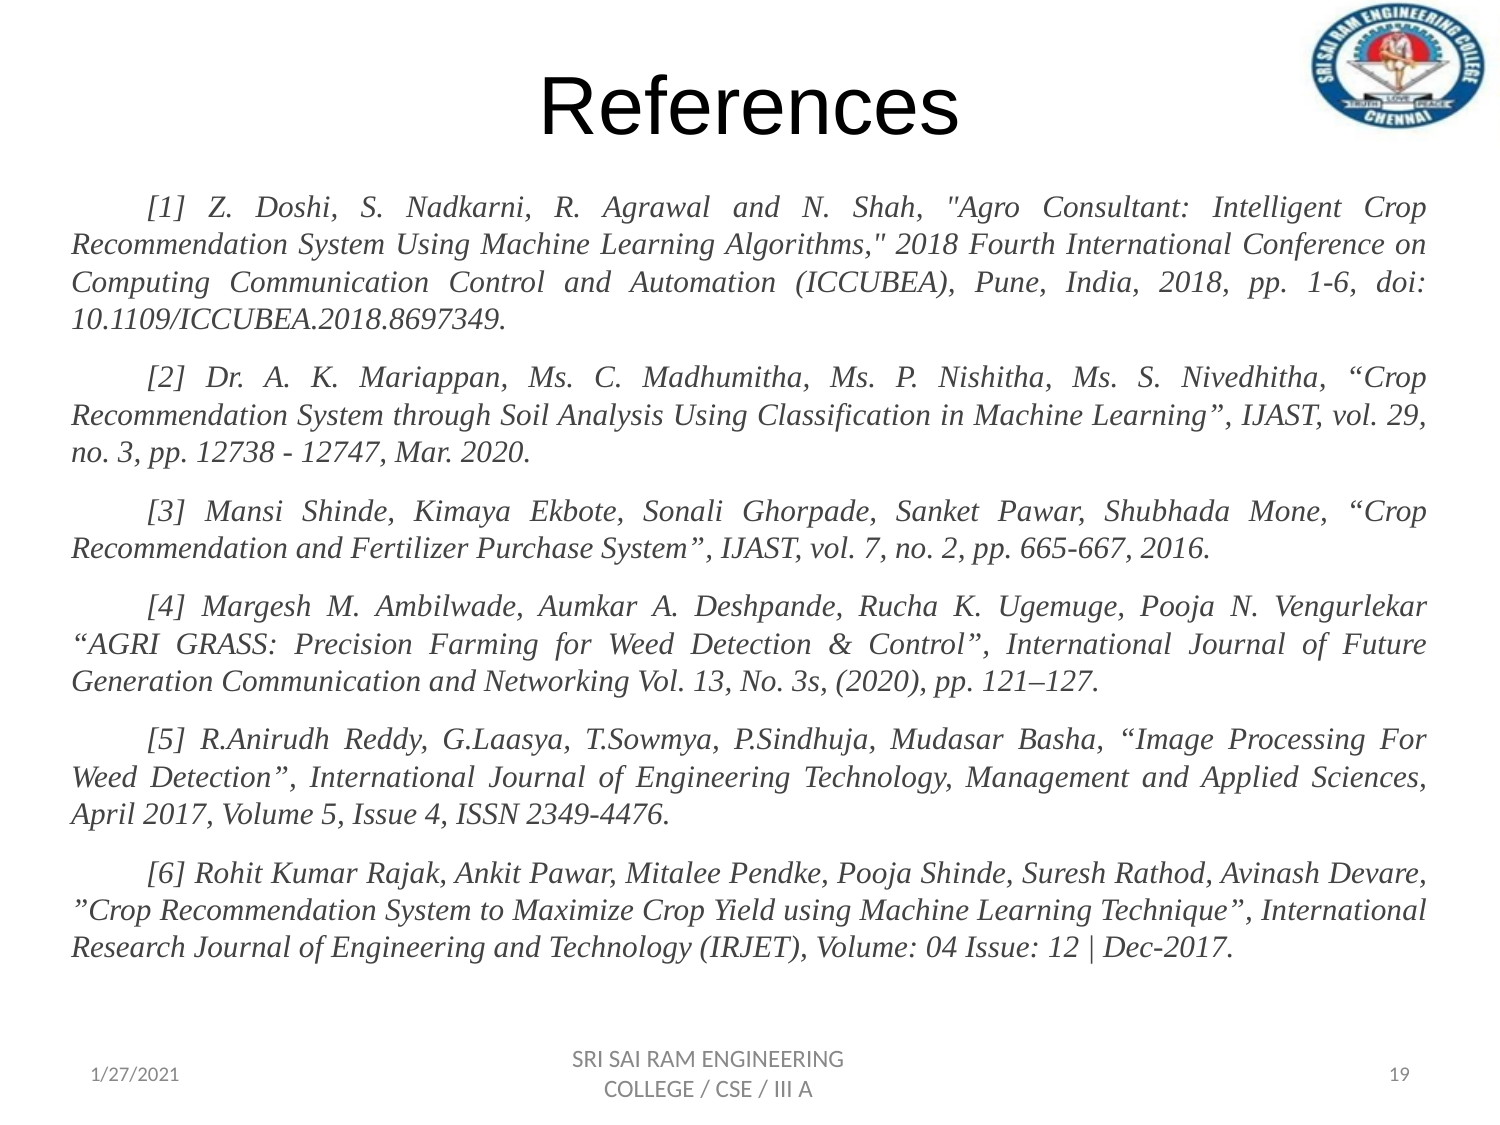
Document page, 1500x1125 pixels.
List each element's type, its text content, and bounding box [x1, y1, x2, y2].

text_box [1] Z. Doshi, S. Nadkarni, R. Agrawal and N. Shah, "Agro Consultant: Intelligent Crop Recommendation System Using Machine Learning Algorithms," 2018 Fourth International Conference on Computing Communication Control and Automation (ICCUBEA), Pune, India, 2018, pp. 1-6, doi: 10.1109/ICCUBEA.2018.8697349. [2] Dr. A. K. Mariappan, Ms. C. Madhumitha, Ms. P. Nishitha, Ms. S. Nivedhitha, “Crop Recommendation System through Soil Analysis Using Classification in Machine Learning”, IJAST, vol. 29, no. 3, pp. 12738 - 12747, Mar. 2020. [3] Mansi Shinde, Kimaya Ekbote, Sonali Ghorpade, Sanket Pawar, Shubhada Mone, “Crop Recommendation and Fertilizer Purchase System”, IJAST, vol. 7, no. 2, pp. 665-667, 2016. [4] Margesh M. Ambilwade, Aumkar A. Deshpande, Rucha K. Ugemuge, Pooja N. Vengurlekar “AGRI GRASS: Precision Farming for Weed Detection & Control”, International Journal of Future Generation Communication and Networking Vol. 13, No. 3s, (2020), pp. 121–127. [5] R.Anirudh Reddy, G.Laasya, T.Sowmya, P.Sindhuja, Mudasar Basha, “Image Processing For Weed Detection”, International Journal of Engineering Technology, Management and Applied Sciences, April 2017, Volume 5, Issue 4, ISSN 2349-4476. [6] Rohit Kumar Rajak, Ankit Pawar, Mitalee Pendke, Pooja Shinde, Suresh Rathod, Avinash Devare, ”Crop Recommendation System to Maximize Crop Yield using Machine Learning Technique”, International Research Journal of Engineering and Technology (IRJET), Volume: 04 Issue: 12 | Dec-2017. [56, 170, 1444, 980]
picture [1299, 0, 1500, 149]
footer SRI SAI RAM ENGINEERING COLLEGE / CSE / III A [512, 1042, 905, 1103]
title References [75, 7, 1425, 170]
slide_number 19 [1074, 1042, 1425, 1103]
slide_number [75, 1042, 425, 1103]
